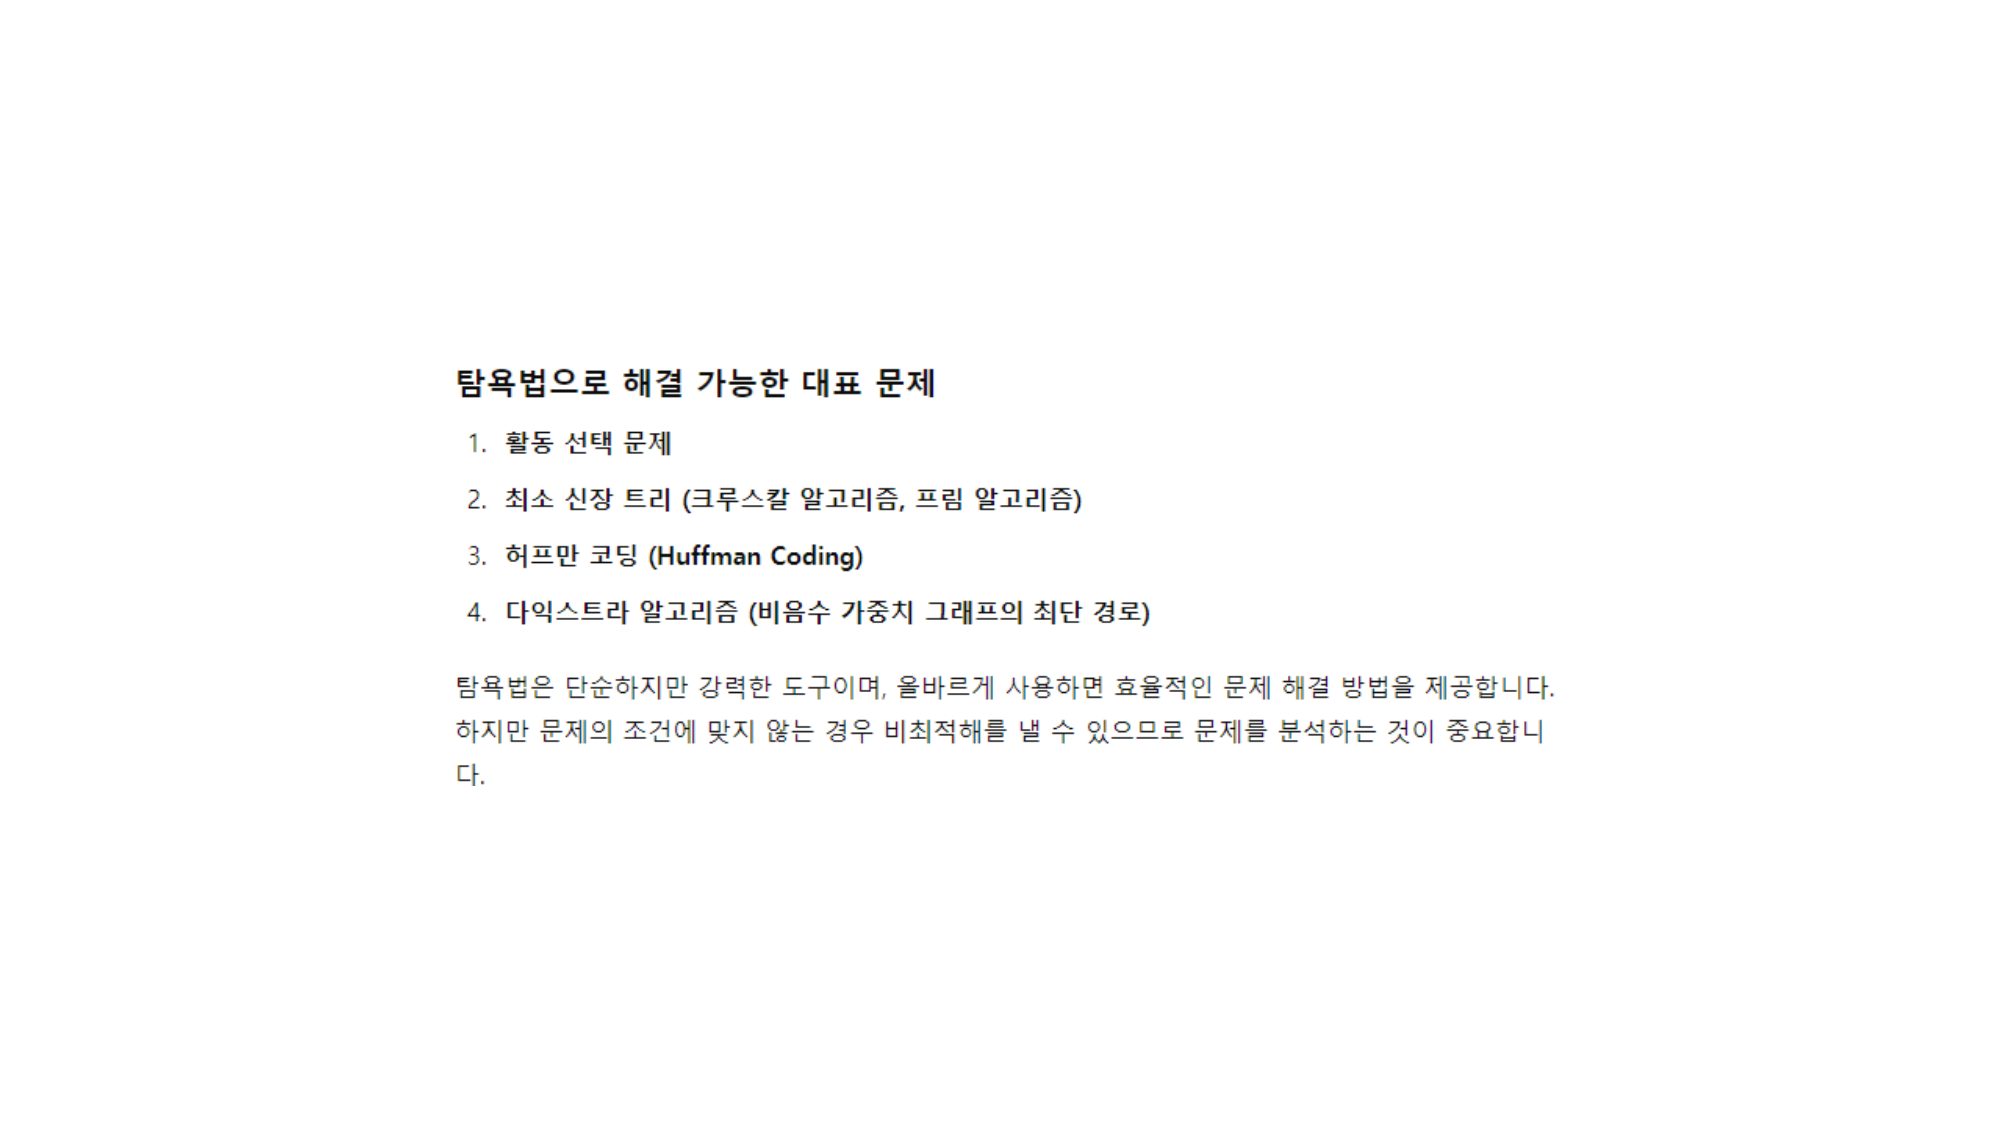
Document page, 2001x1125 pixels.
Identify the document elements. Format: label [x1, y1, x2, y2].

picture [408, 338, 1592, 786]
